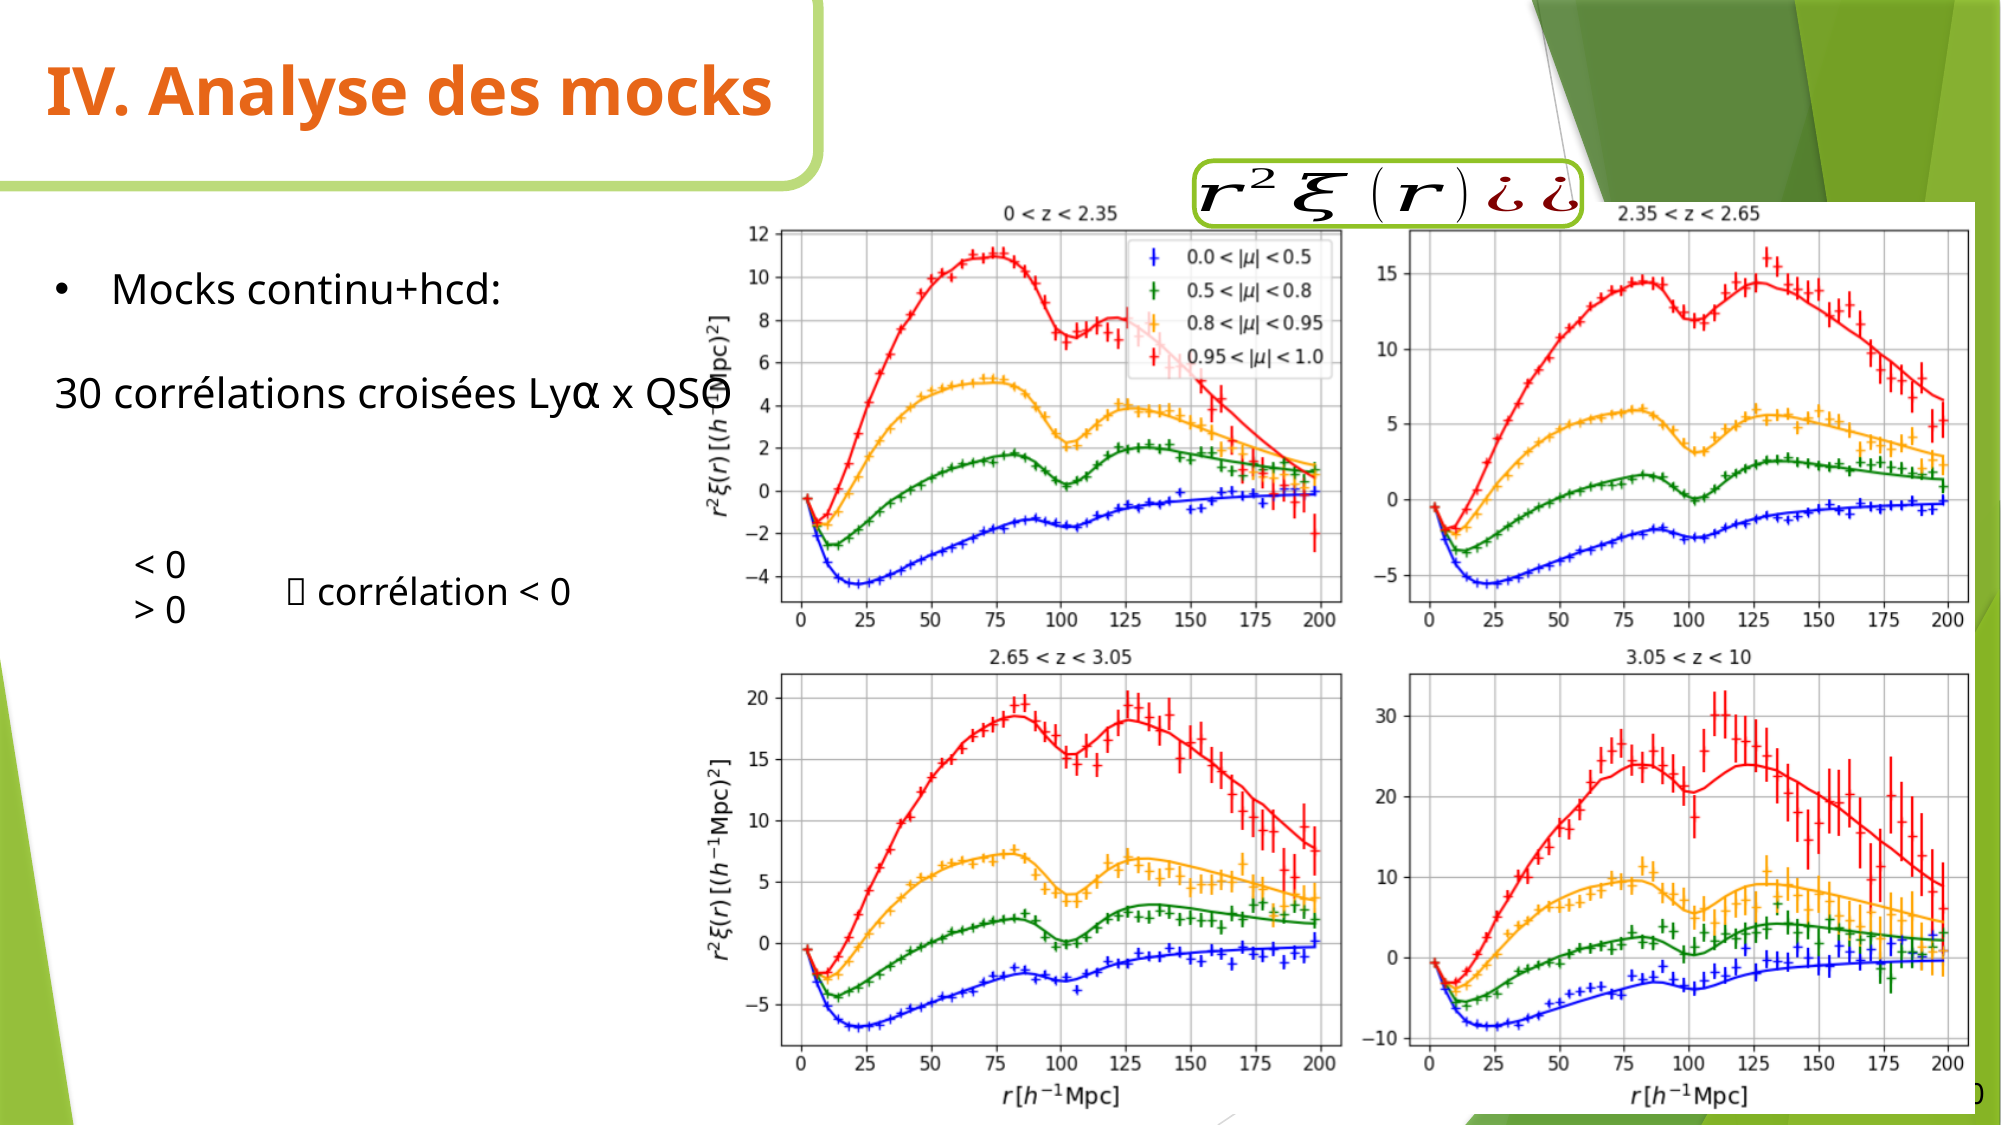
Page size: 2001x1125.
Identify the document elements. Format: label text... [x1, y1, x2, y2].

picture [702, 202, 1975, 1115]
text_box [1192, 159, 1584, 201]
text_box  corrélation < 0 [270, 560, 587, 621]
slide_number 70 [1887, 1065, 2000, 1125]
text_box [0, 0, 820, 188]
text_box Mocks continu+hcd: 30 corrélations croisées Ly⍺ x QSO [39, 255, 698, 476]
